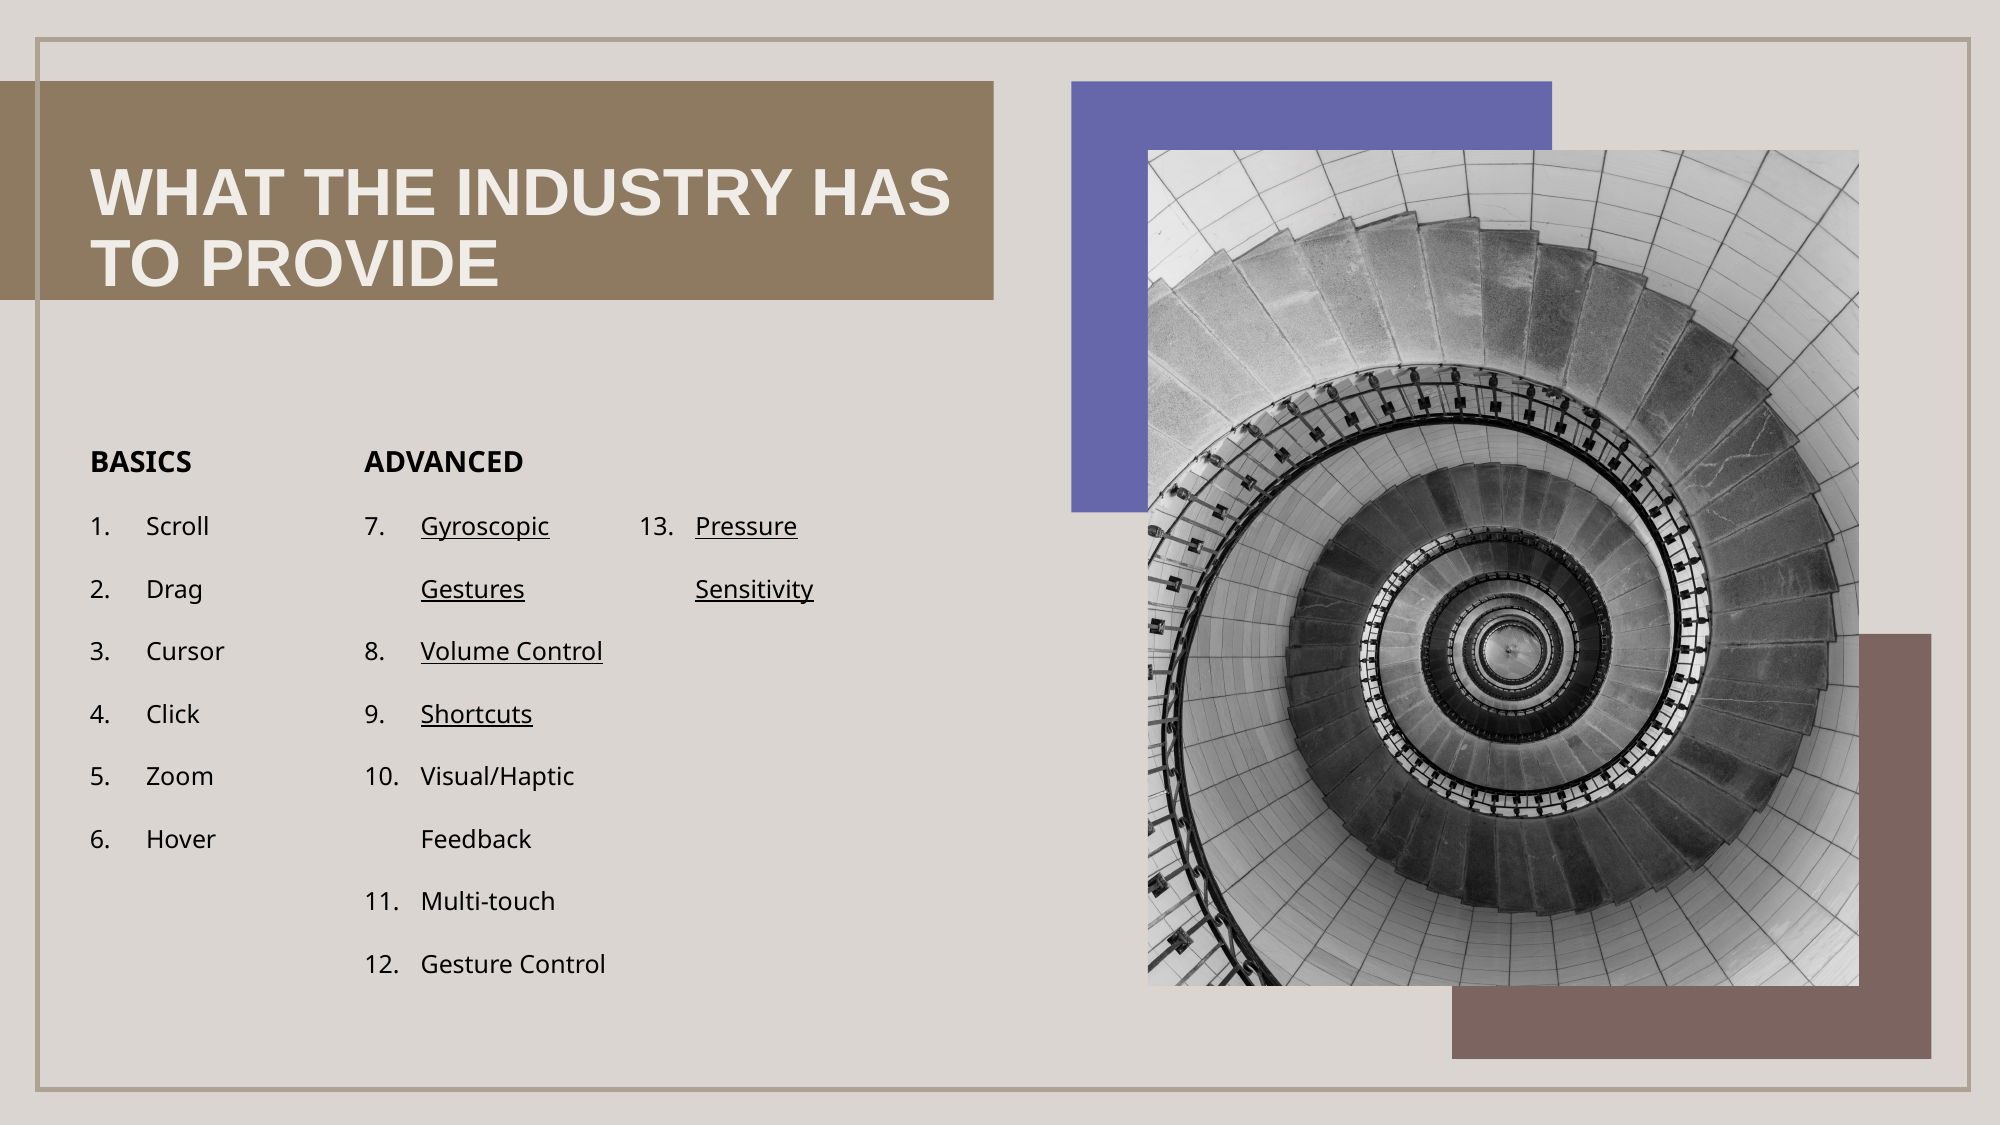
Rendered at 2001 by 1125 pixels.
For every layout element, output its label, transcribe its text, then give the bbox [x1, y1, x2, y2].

list BASICS Scroll Drag Cursor Click Zoom Hover ADVANCED Gyroscopic Gestures Volume Control Shortcuts Visual/Haptic Feedback Multi-touch Gesture Control Pressure Sensitivity [75, 408, 929, 991]
picture [1147, 149, 1859, 986]
title What the industry has to provide [75, 149, 1000, 408]
